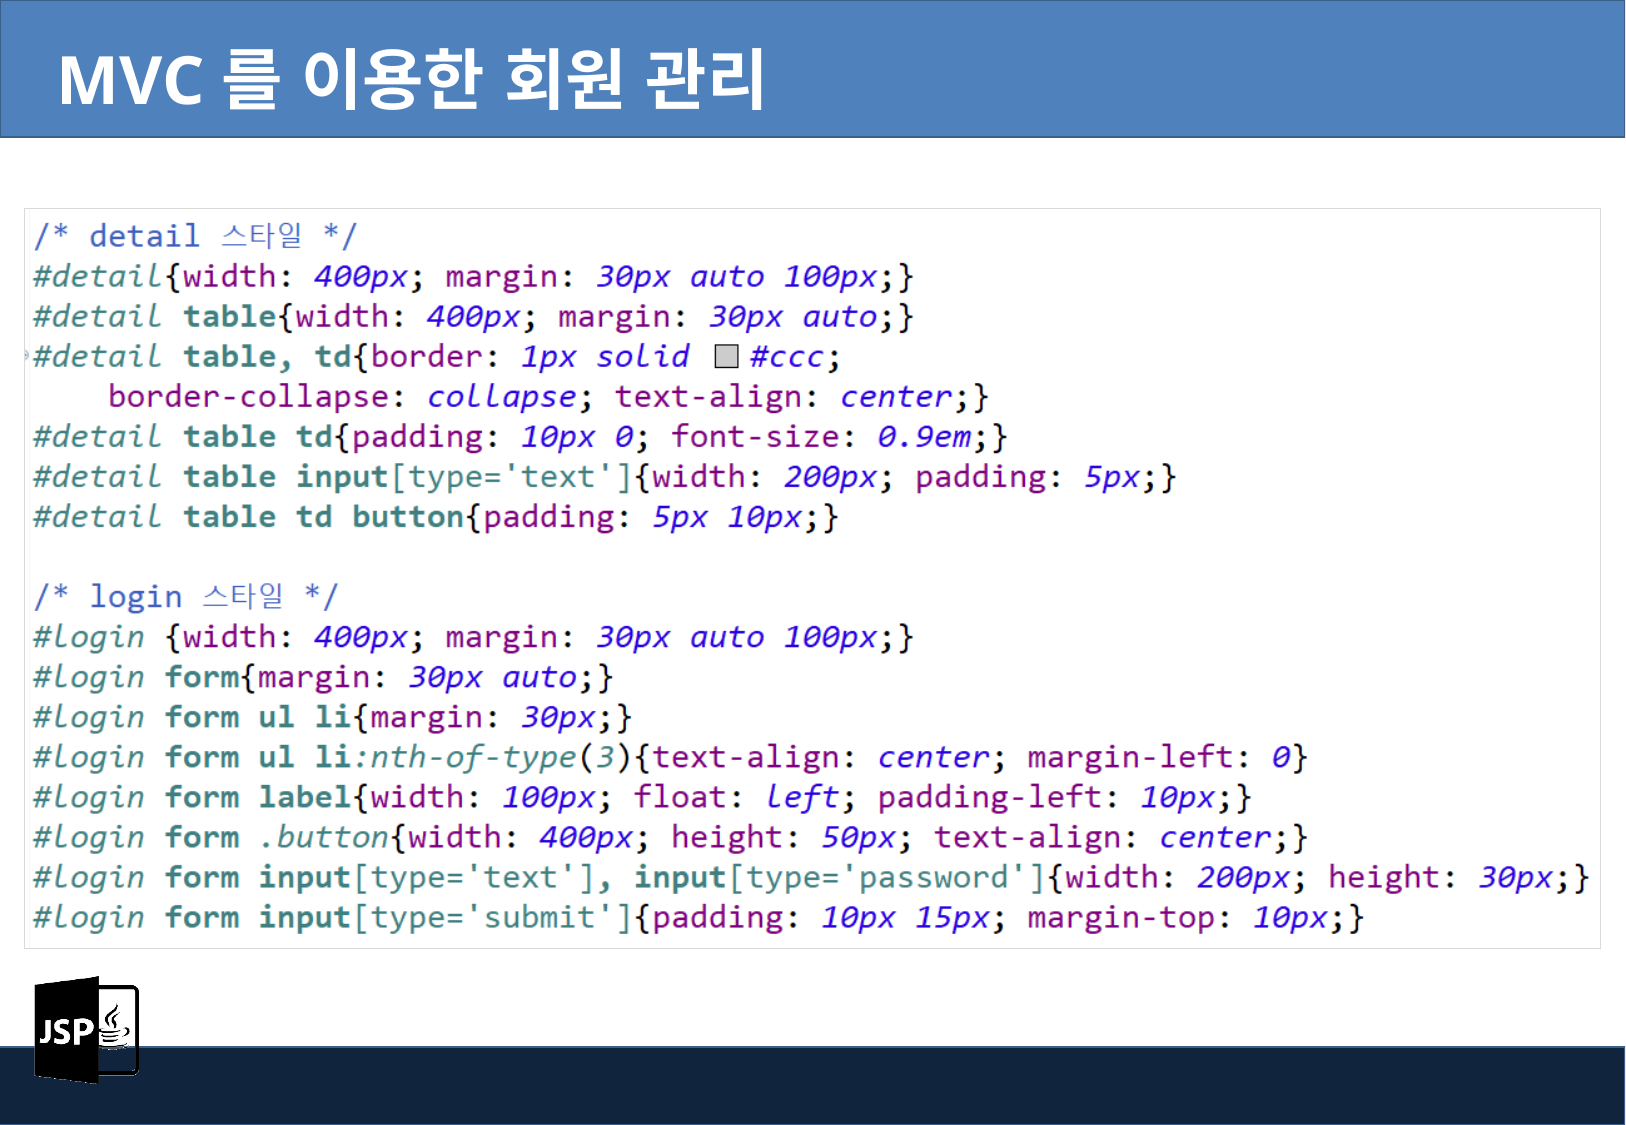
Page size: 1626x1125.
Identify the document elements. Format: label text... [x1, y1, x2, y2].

picture [32, 976, 141, 1084]
text_box [0, 0, 834, 138]
picture [24, 207, 1601, 949]
text_box MVC를 이용한 회원 관리 [24, 7, 859, 148]
